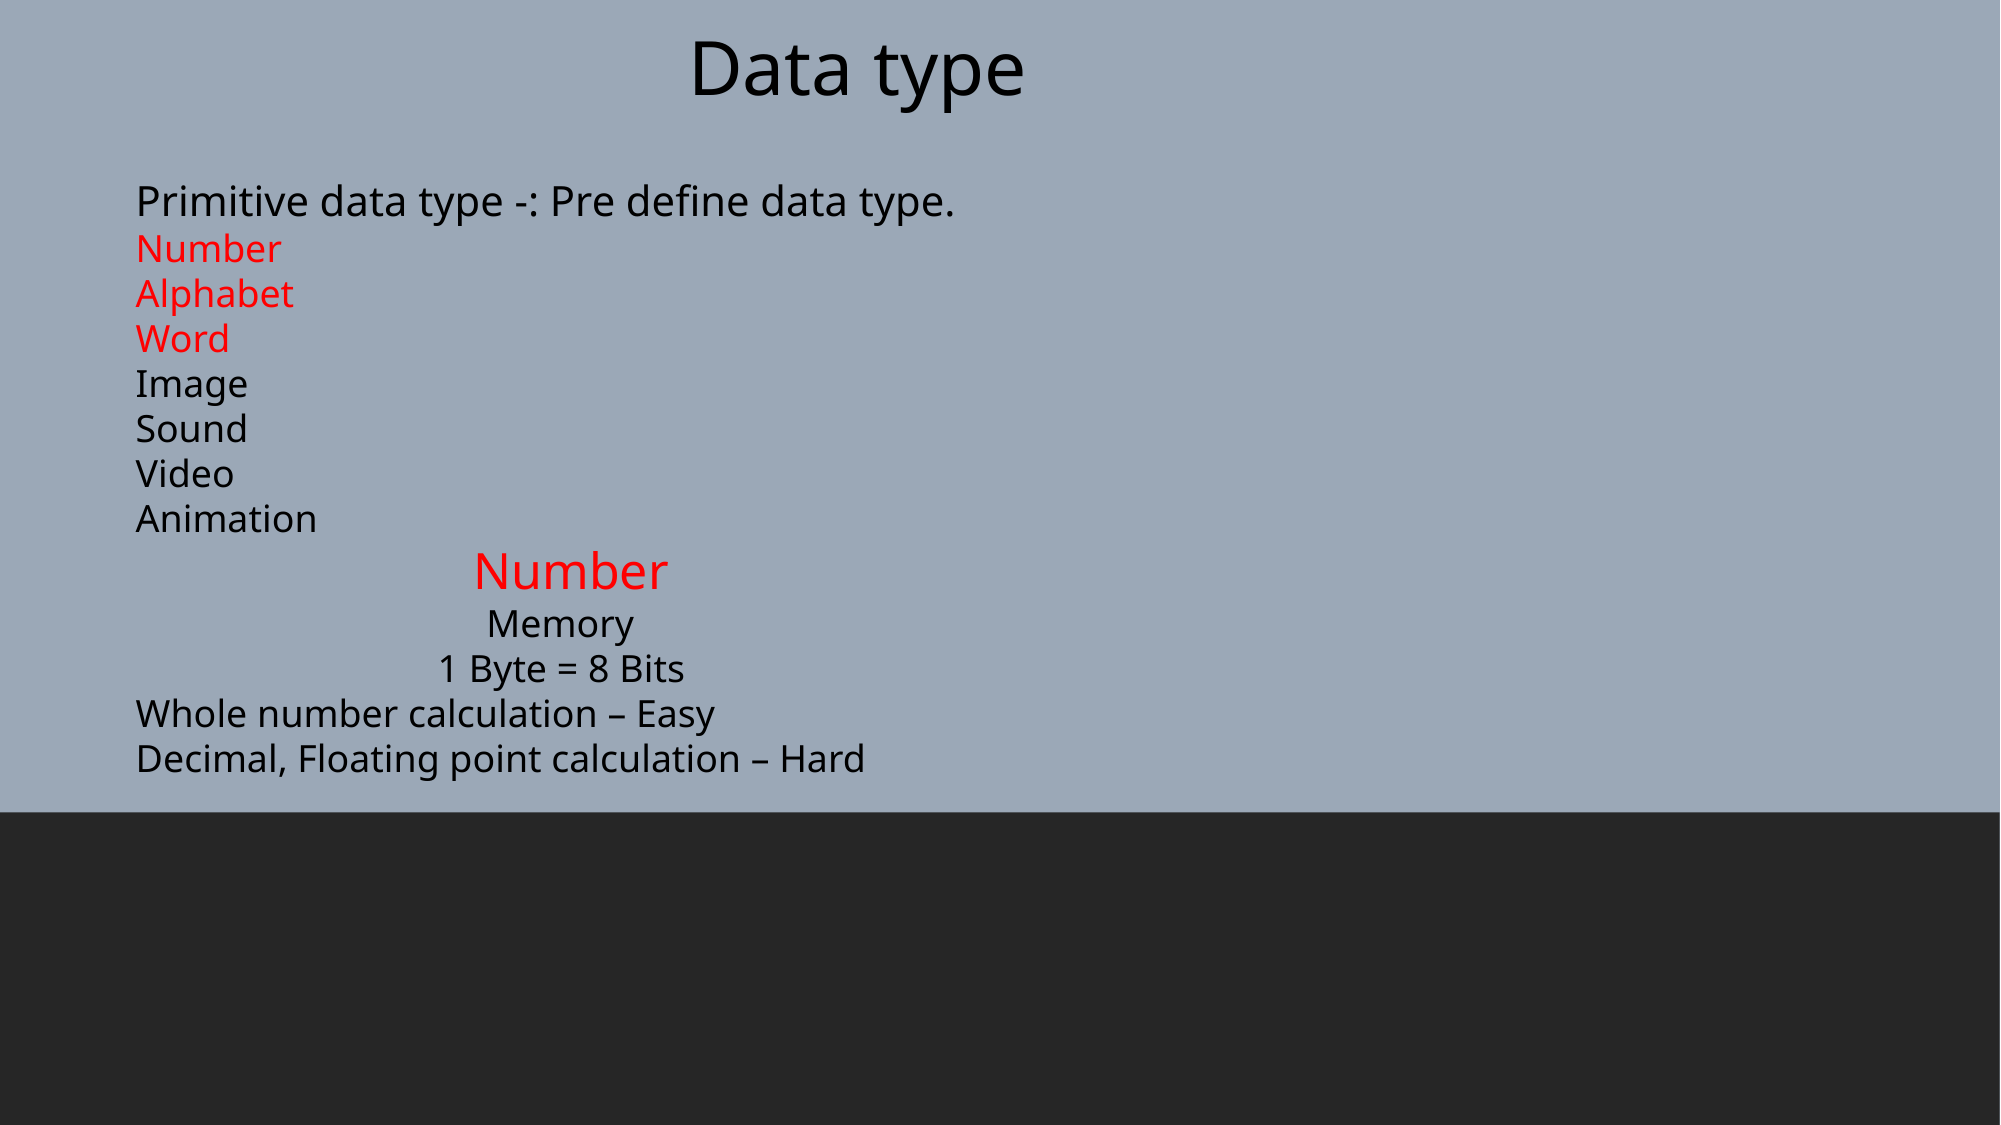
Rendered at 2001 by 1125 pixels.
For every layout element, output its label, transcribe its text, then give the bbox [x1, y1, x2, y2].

text_box Primitive data type -: Pre define data type. Number Alphabet Word Image Sound Video Animation Number Memory 1 Byte = 8 Bits Whole number calculation – Easy Decimal, Floating point calculation – Hard [120, 167, 1938, 788]
text_box [0, 811, 2000, 1125]
text_box [0, 0, 2000, 811]
text_box Data type [673, 13, 1527, 119]
